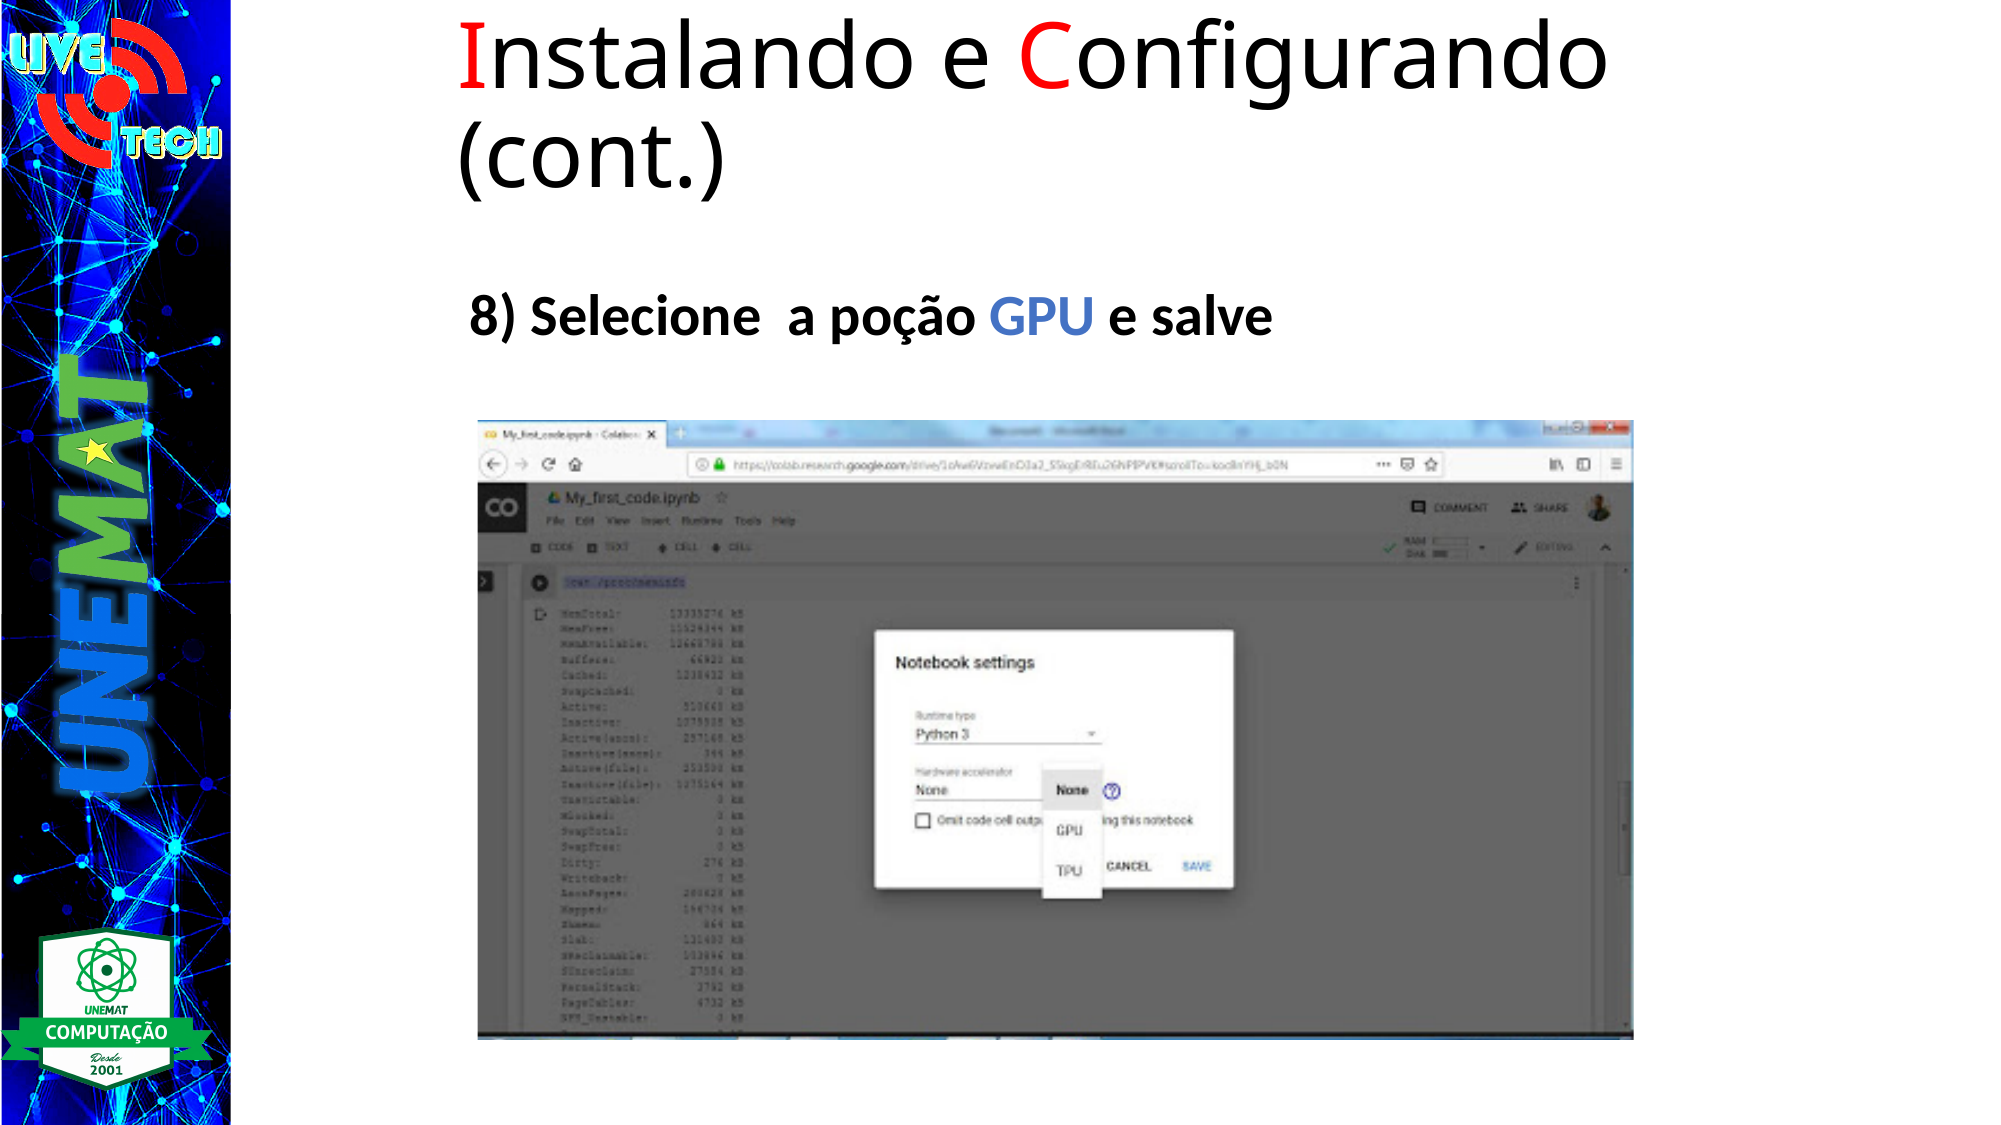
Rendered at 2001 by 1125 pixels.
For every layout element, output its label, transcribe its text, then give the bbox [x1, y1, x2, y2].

picture [0, 0, 231, 1125]
text_box Instalando e Configurando (cont.) [442, 0, 1863, 218]
text_box 8) Selecione a poção GPU e salve [455, 269, 1689, 355]
picture [477, 420, 1634, 1040]
